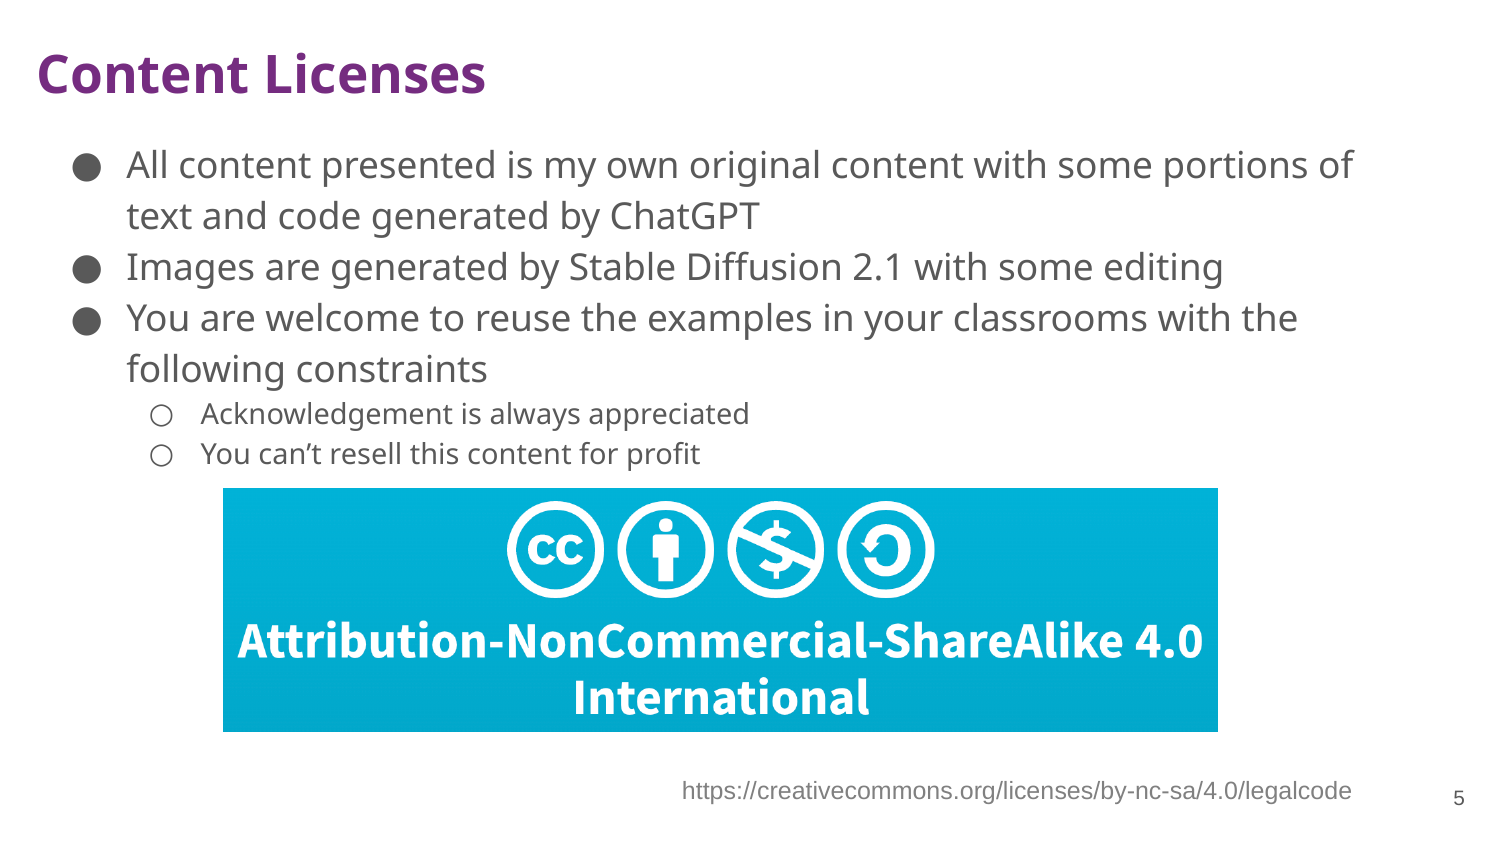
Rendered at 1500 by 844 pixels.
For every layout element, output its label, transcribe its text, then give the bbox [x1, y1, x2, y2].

title Content Licenses [21, 25, 1420, 120]
list All content presented is my own original content with some portions of text and code generated by ChatGPT Images are generated by Stable Diffusion 2.1 with some editing You are welcome to reuse the examples in your classrooms with the following constraints Acknowledgement is always appreciated You can’t resell this content for profit [37, 119, 1435, 487]
slide_number 5 [1389, 764, 1480, 830]
picture [223, 488, 1218, 732]
text_box https://creativecommons.org/licenses/by-nc-sa/4.0/legalcode [667, 767, 1369, 813]
